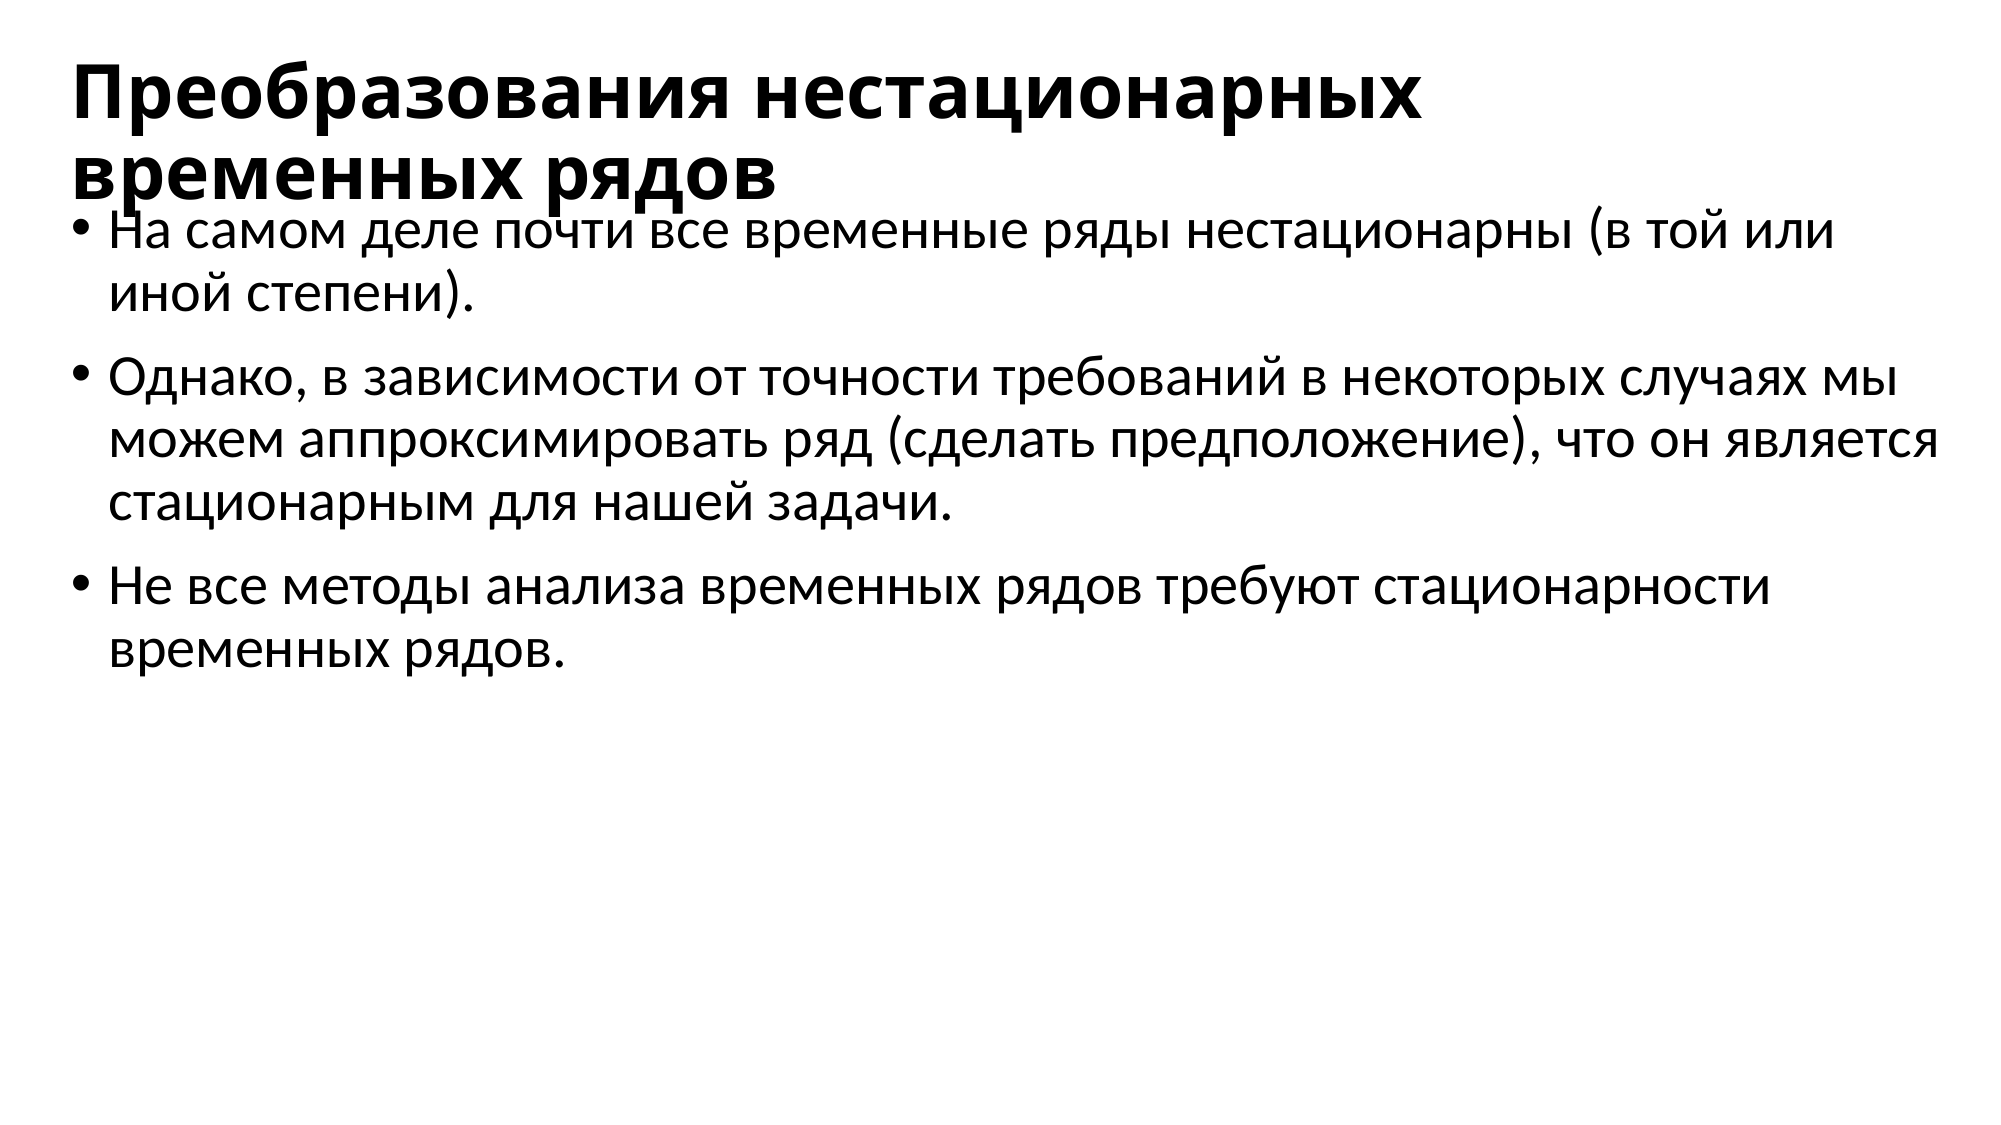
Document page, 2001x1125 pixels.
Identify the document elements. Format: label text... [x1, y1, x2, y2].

title Преобразования нестационарных временных рядов [55, 26, 1863, 190]
list На самом деле почти все временные ряды нестационарны (в той или иной степени). Однако, в зависимости от точности требований в некоторых случаях мы можем аппроксимировать ряд (сделать предположение), что он является стационарным для нашей задачи. Не все методы анализа временных рядов требуют стационарности временных рядов. [55, 190, 1976, 814]
